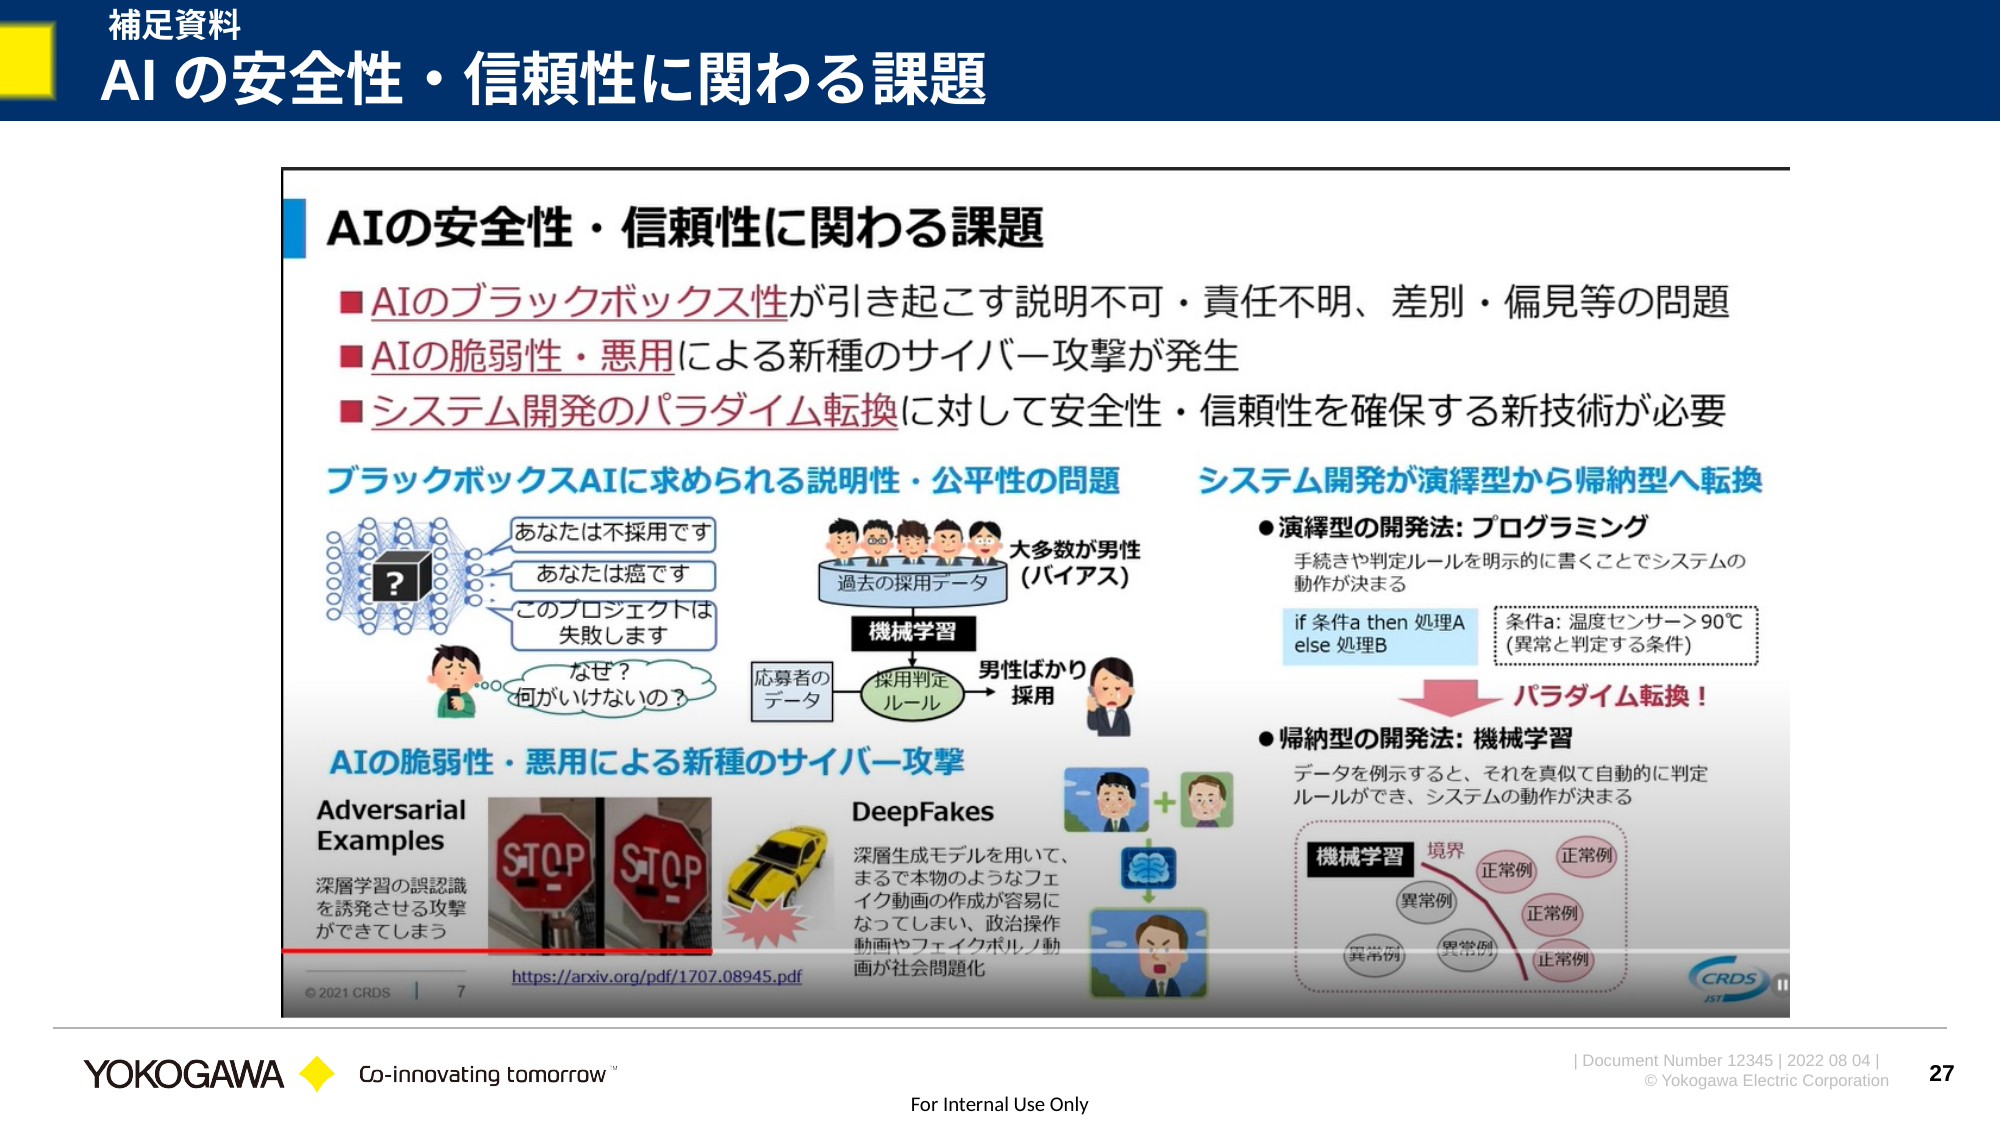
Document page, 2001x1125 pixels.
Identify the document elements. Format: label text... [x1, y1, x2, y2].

picture [83, 1055, 617, 1093]
picture [281, 167, 1790, 1019]
text_box 補足資料 [93, 0, 902, 52]
picture [0, 6, 69, 115]
slide_number 27 [1904, 1042, 1970, 1103]
title AIの安全性・信頼性に関わる課題 [84, 39, 1955, 125]
